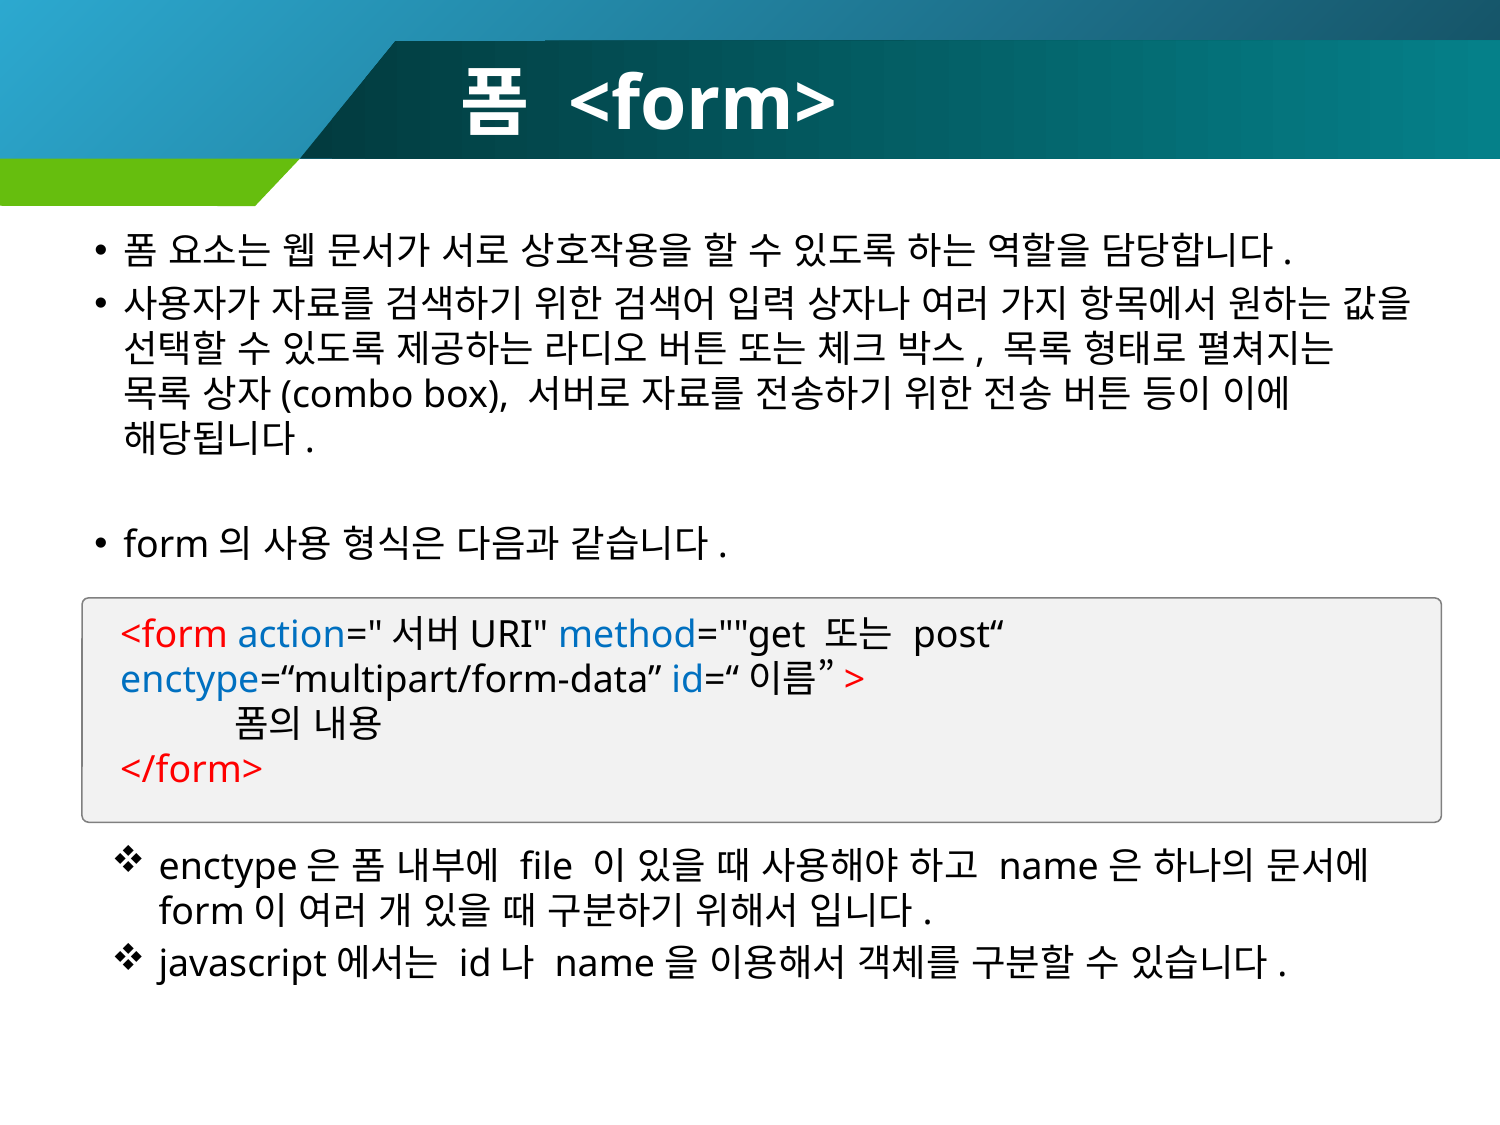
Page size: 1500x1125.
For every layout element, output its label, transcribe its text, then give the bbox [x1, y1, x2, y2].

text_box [81, 597, 1442, 823]
text_box enctype은 폼 내부에 file 이 있을 때 사용해야 하고 name은 하나의 문서에 form이 여러 개 있을 때 구분하기 위해서 입니다. javascript에서는 id나 name을 이용해서 객체를 구분할 수 있습니다. [96, 834, 1447, 1034]
title 폼 <form> [445, 36, 1500, 163]
text_box 폼 요소는 웹 문서가 서로 상호작용을 할 수 있도록 하는 역할을 담당합니다. 사용자가 자료를 검색하기 위한 검색어 입력 상자나 여러 가지 항목에서 원하는 값을 선택할 수 있도록 제공하는 라디오 버튼 또는 체크 박스, 목록 형태로 펼쳐지는 목록 상자(combo box), 서버로 자료를 전송하기 위한 전송 버튼 등이 이에 해당됩니다. form의 사용 형식은 다음과 같습니다. [79, 219, 1430, 594]
